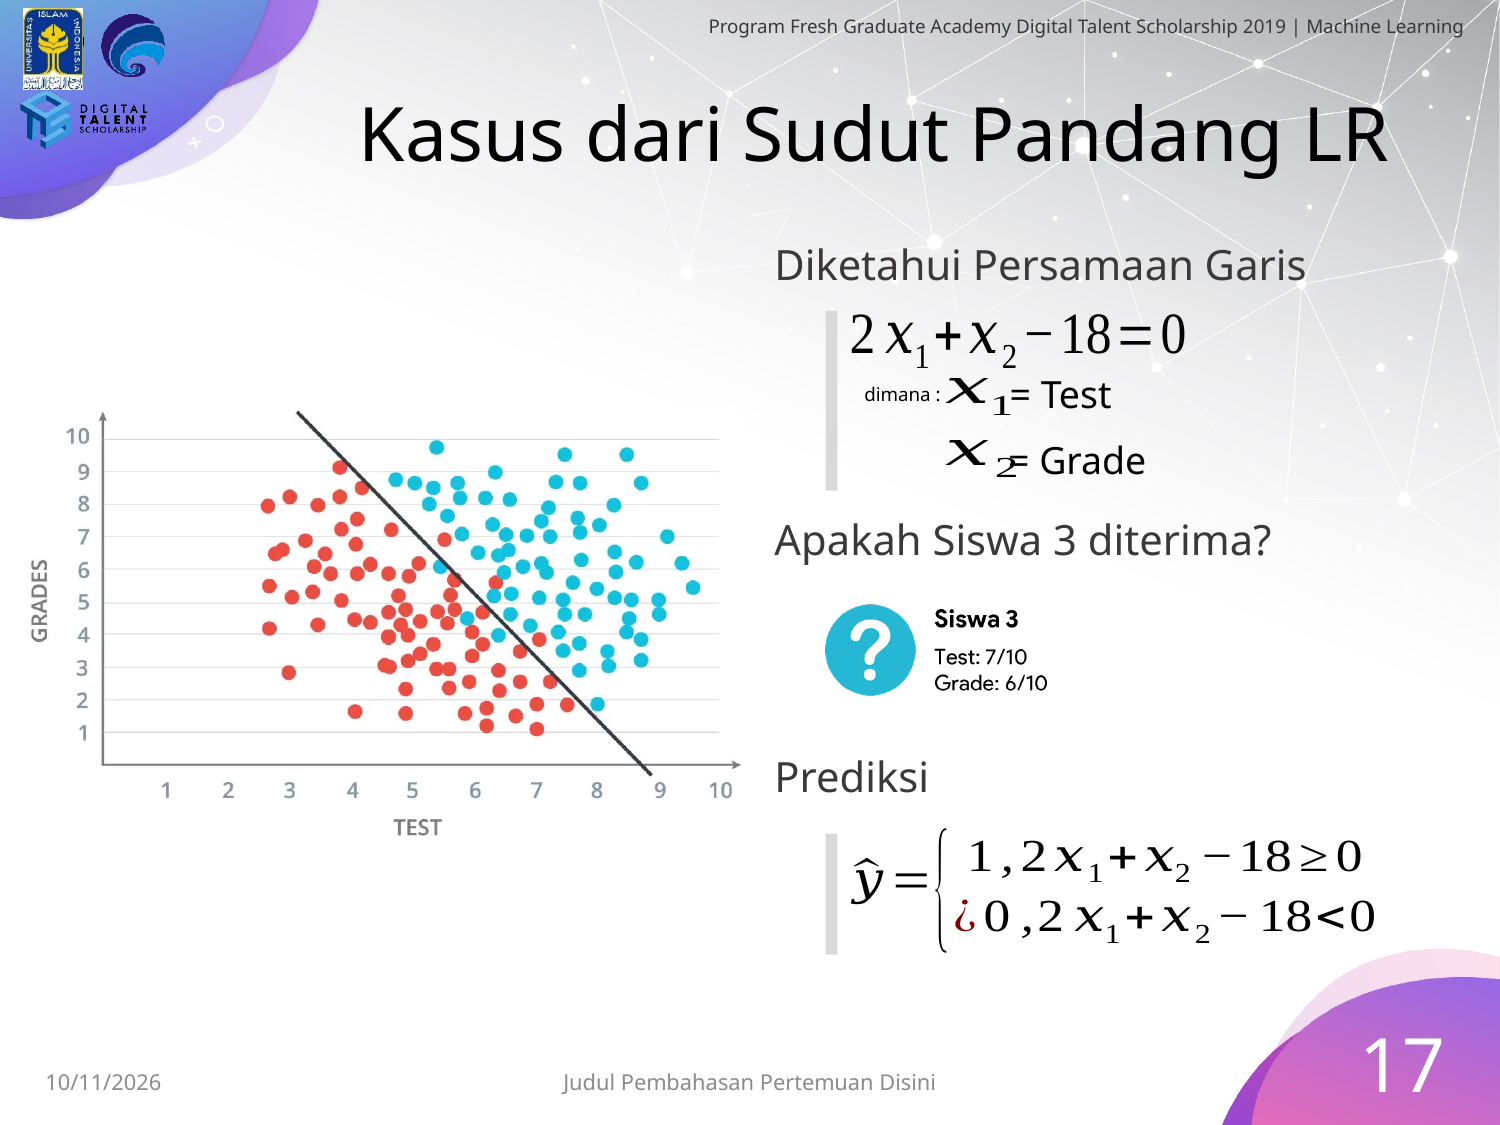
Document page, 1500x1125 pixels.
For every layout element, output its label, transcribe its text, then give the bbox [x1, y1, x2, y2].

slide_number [30, 1053, 272, 1114]
picture [0, 0, 1500, 1125]
footer Judul Pembahasan Pertemuan Disini [382, 1053, 1118, 1114]
slide_number 17 [1327, 1023, 1478, 1114]
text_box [825, 825, 1382, 955]
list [30, 411, 741, 836]
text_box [825, 302, 1187, 491]
list Diketahui Persamaan Garis Apakah Siswa 3 diterima? Prediksi [759, 230, 1478, 984]
title Kasus dari Sudut Pandang LR [271, 67, 1478, 206]
